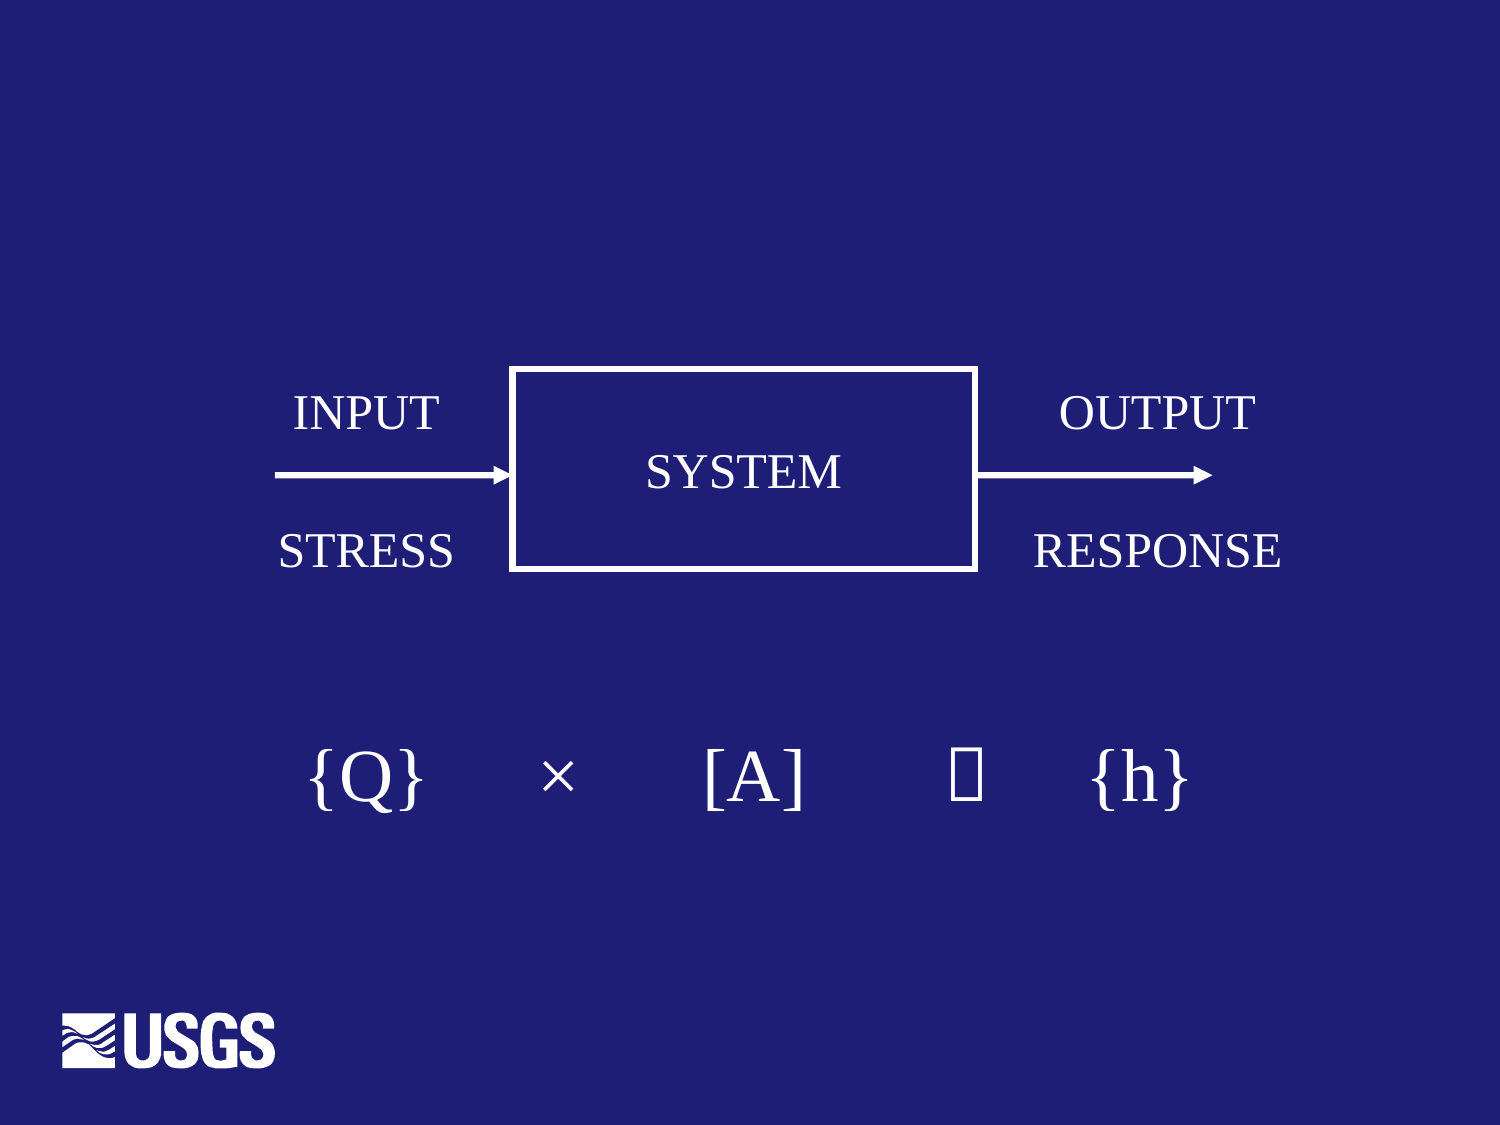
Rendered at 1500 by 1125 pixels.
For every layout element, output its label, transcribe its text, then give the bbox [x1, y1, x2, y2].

text_box × [522, 718, 595, 824]
text_box RESPONSE [1018, 509, 1298, 585]
text_box STRESS [262, 509, 471, 585]
text_box [274, 469, 513, 482]
text_box [512, 369, 975, 569]
text_box {Q} [288, 718, 445, 824]
text_box [A] [687, 718, 822, 824]
text_box  [929, 718, 1005, 824]
text_box INPUT [278, 371, 455, 447]
text_box {h} [1070, 718, 1210, 824]
text_box OUTPUT [1044, 371, 1271, 447]
text_box [974, 469, 1213, 482]
text_box SYSTEM [630, 431, 858, 507]
